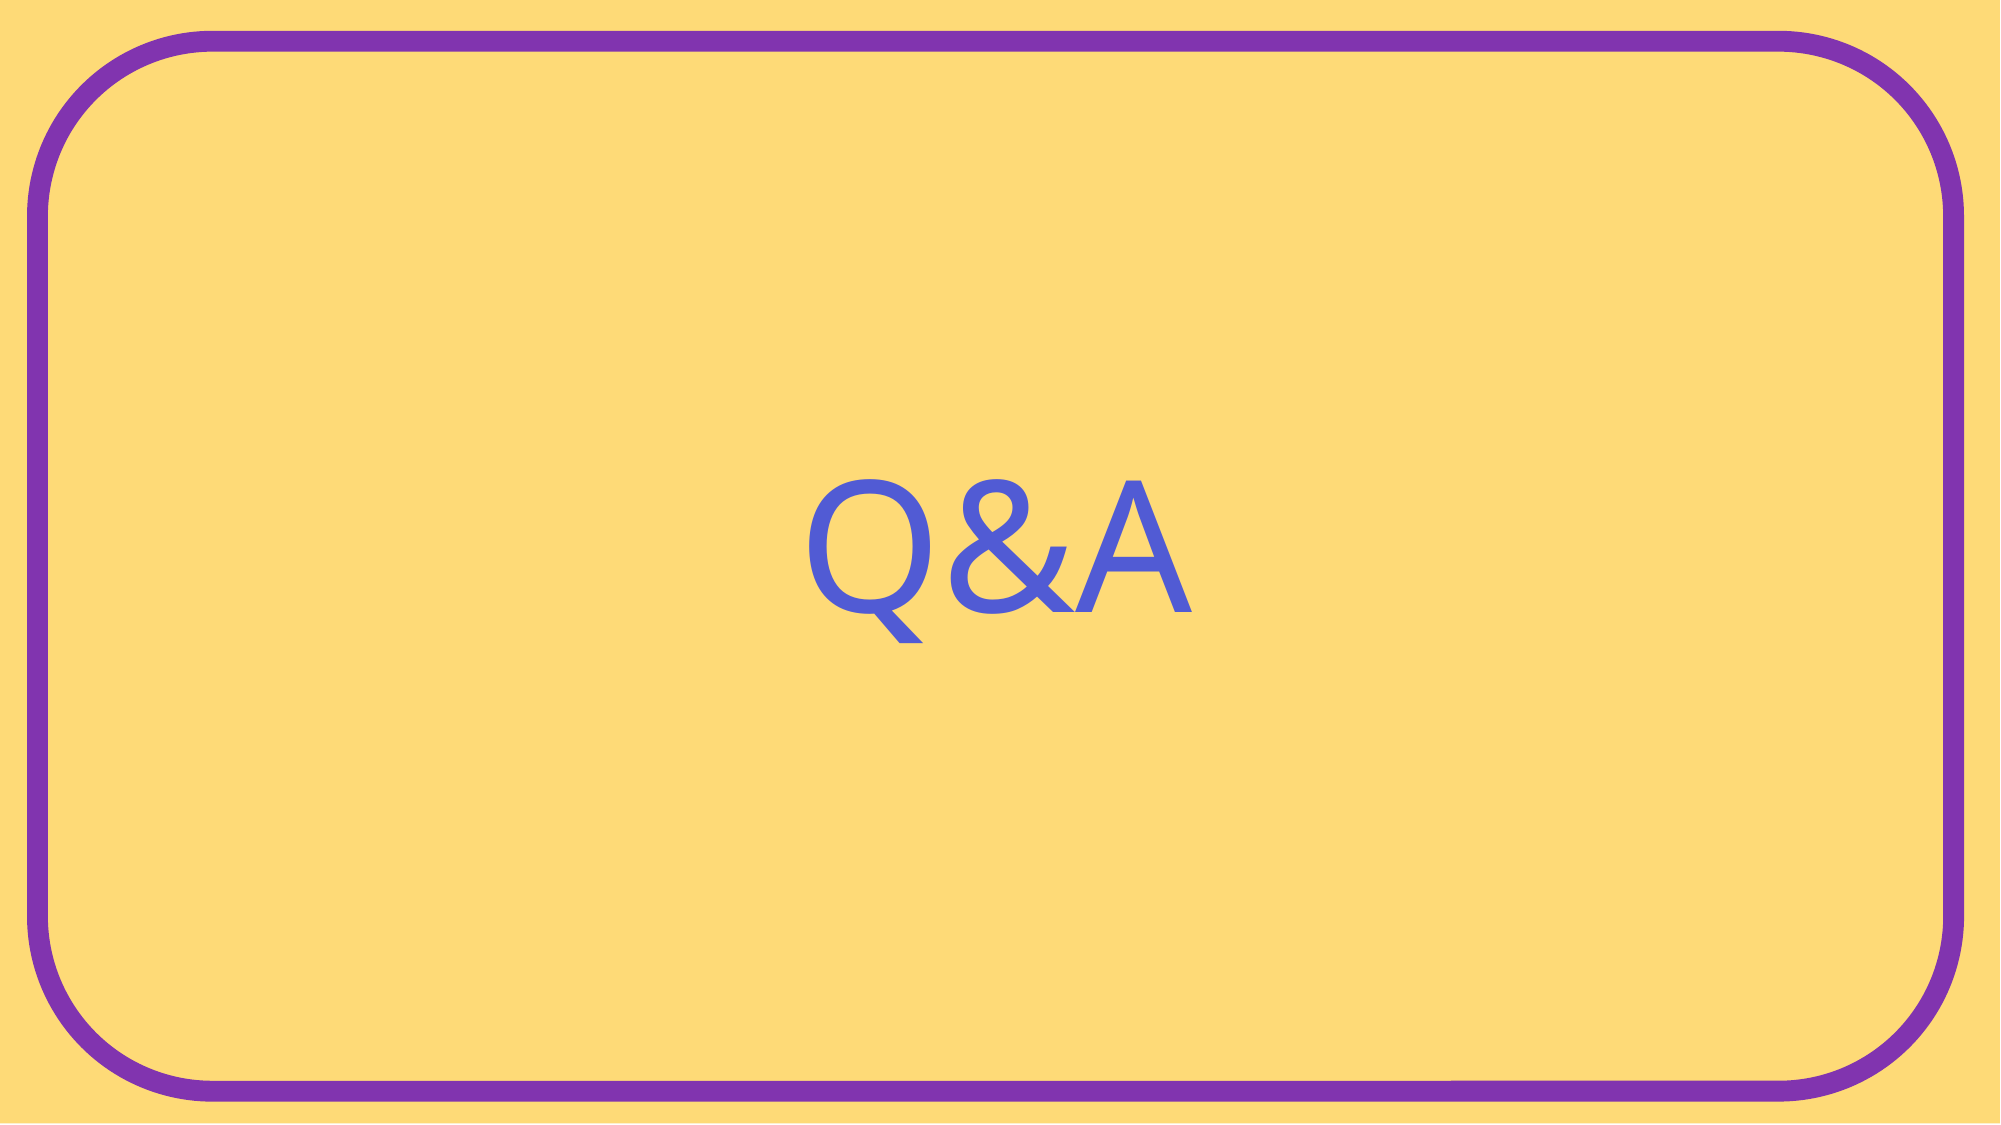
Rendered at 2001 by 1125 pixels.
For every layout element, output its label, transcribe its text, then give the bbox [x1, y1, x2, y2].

text_box [0, 0, 2000, 1124]
text_box [36, 40, 1955, 1093]
text_box Q&A [783, 422, 1217, 657]
